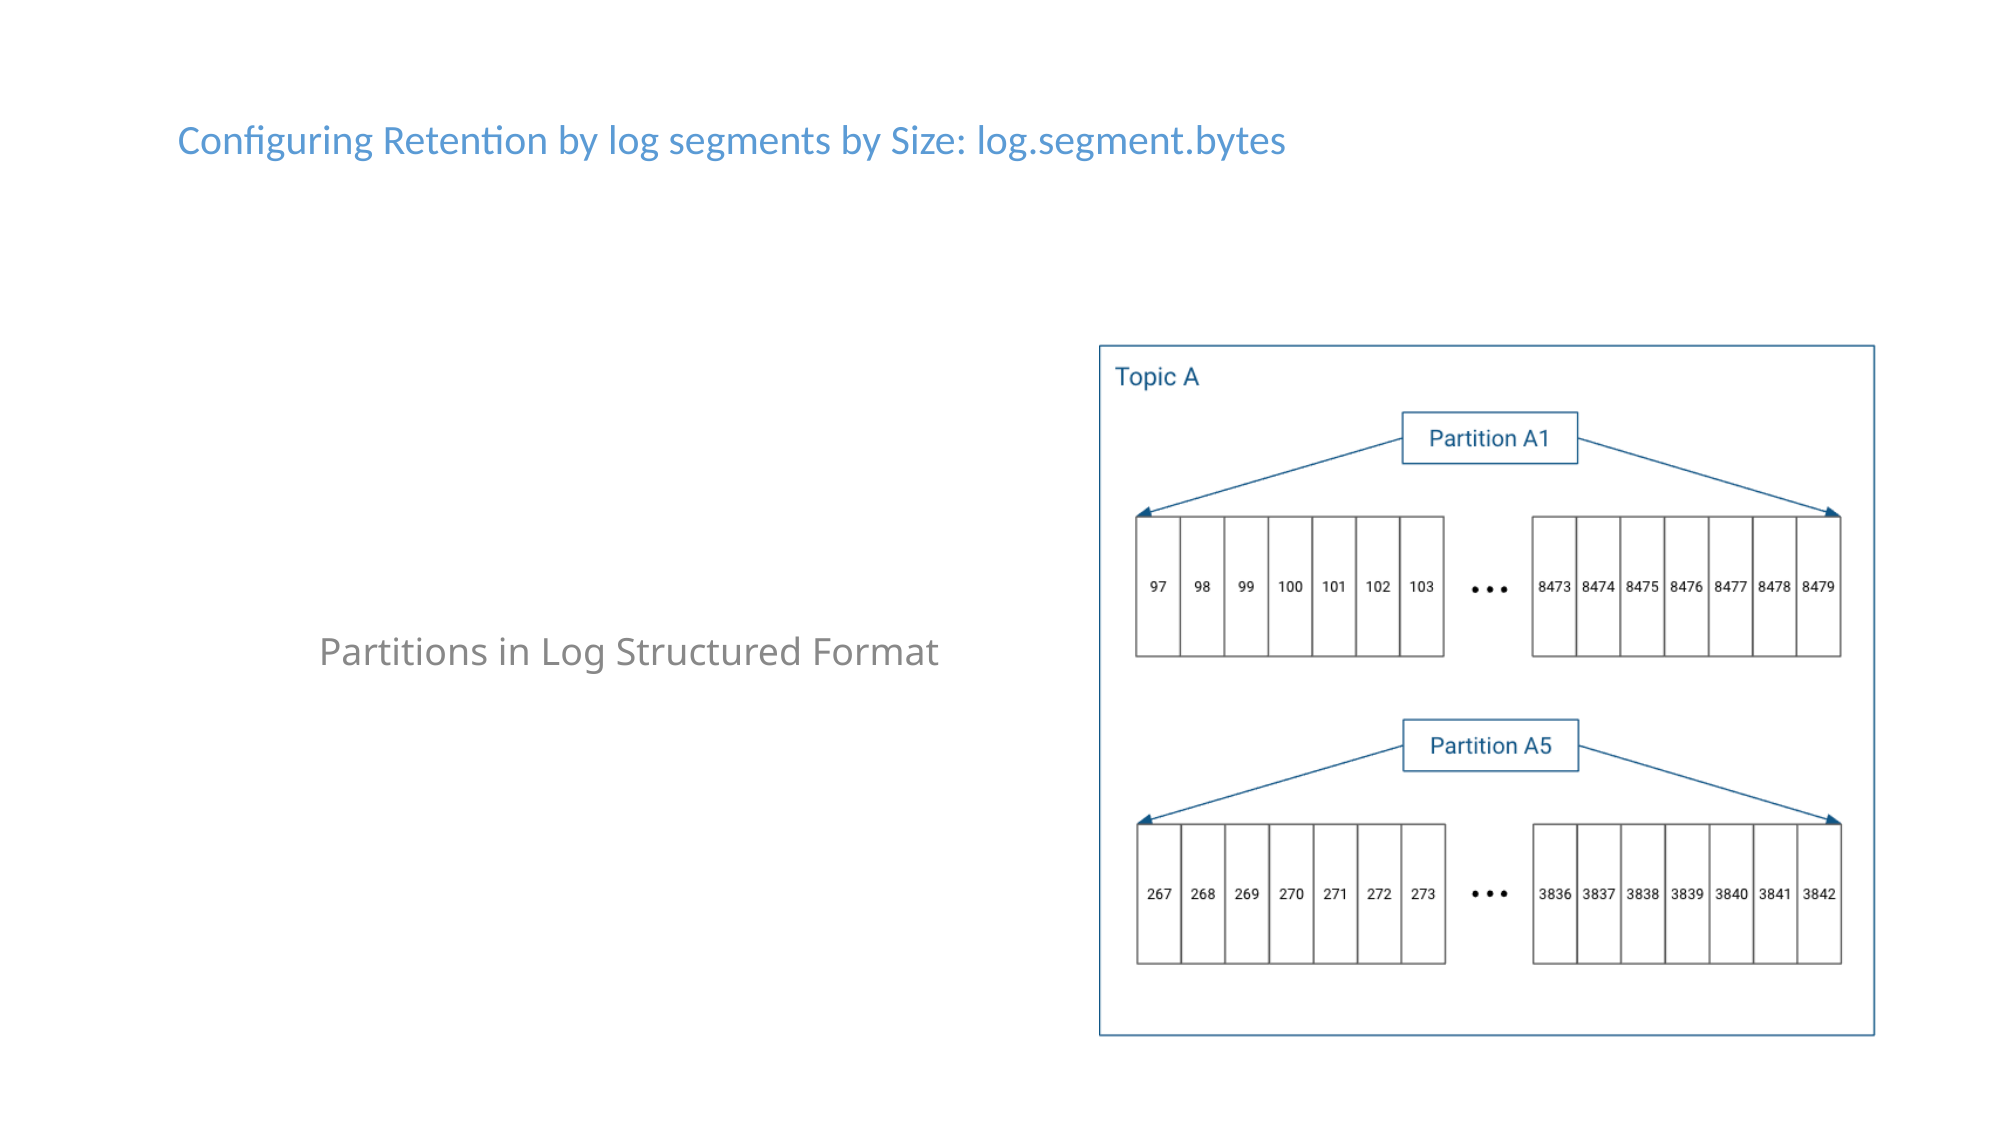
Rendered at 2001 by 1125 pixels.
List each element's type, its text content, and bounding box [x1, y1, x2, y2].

picture [1099, 342, 1876, 1040]
text_box Configuring Retention by log segments by Size: log.segment.bytes [163, 105, 1364, 170]
text_box Partitions in Log Structured Format [303, 620, 1099, 681]
